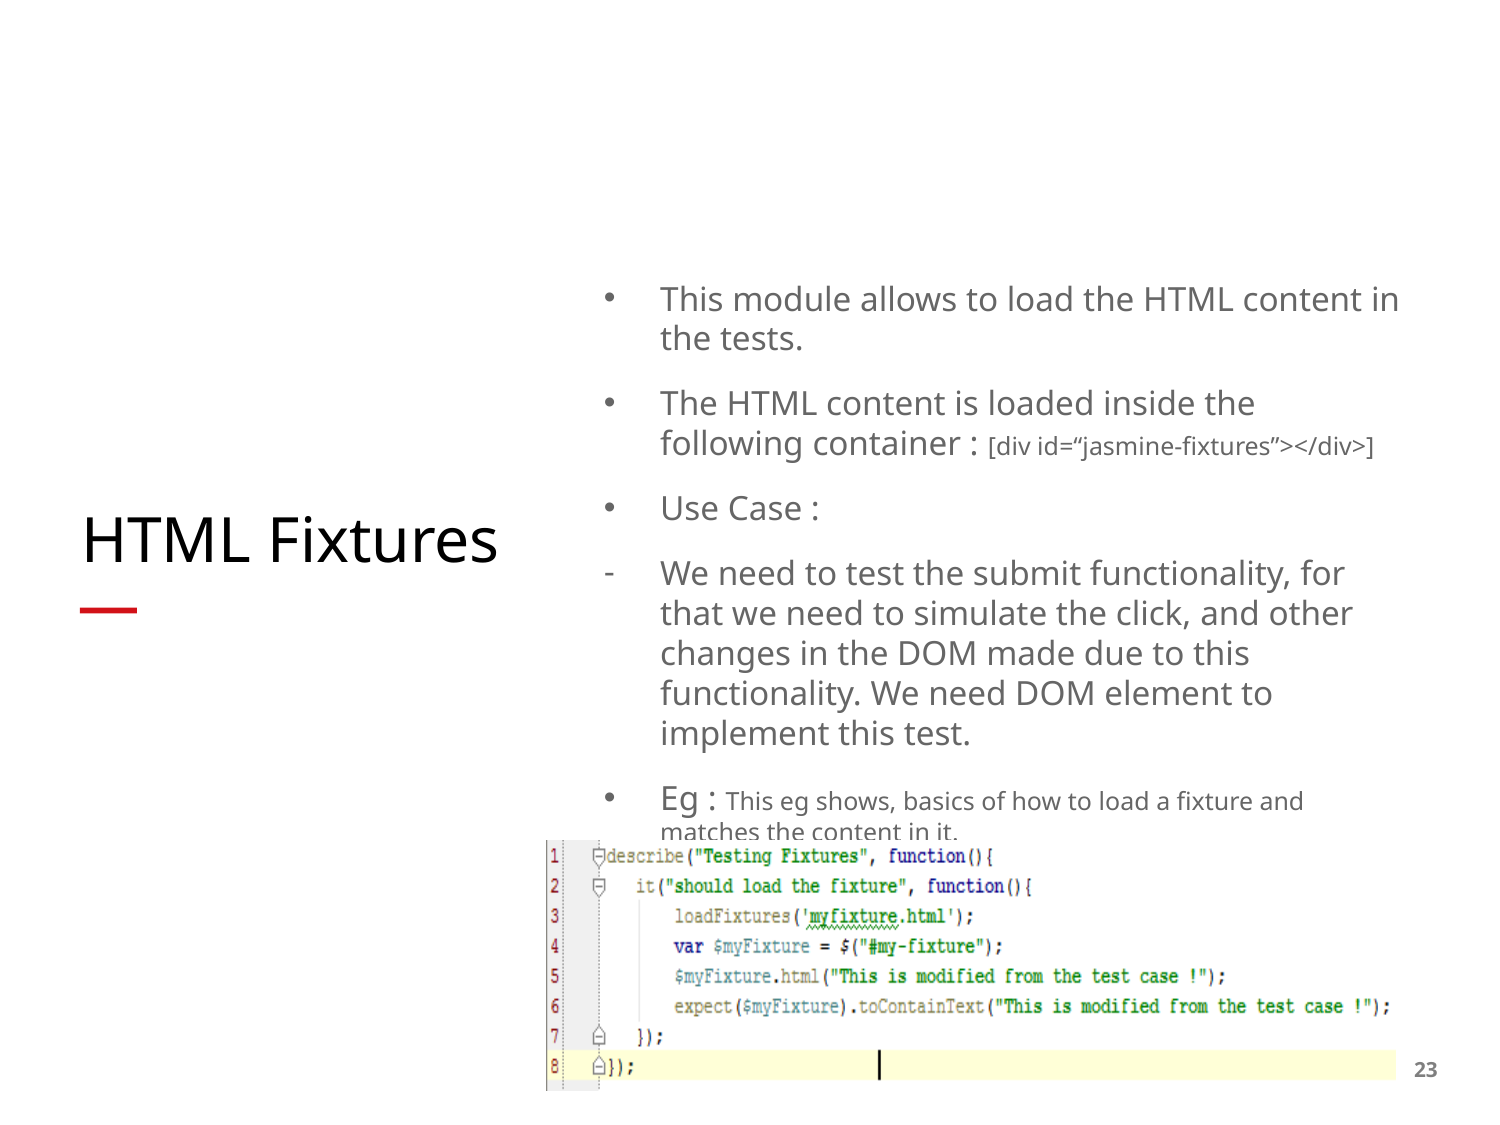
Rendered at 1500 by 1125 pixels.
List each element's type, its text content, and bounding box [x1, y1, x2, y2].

title HTML Fixtures [81, 500, 532, 584]
picture [546, 840, 1396, 1091]
list This module allows to load the HTML content in the tests. The HTML content is loaded inside the following container : [div id=“jasmine-fixtures”></div>] Use Case : We need to test the submit functionality, for that we need to simulate the click, and other changes in the DOM made due to this functionality. We need DOM element to implement this test. Eg : This eg shows, basics of how to load a fixture and matches the content in it. [589, 270, 1417, 877]
